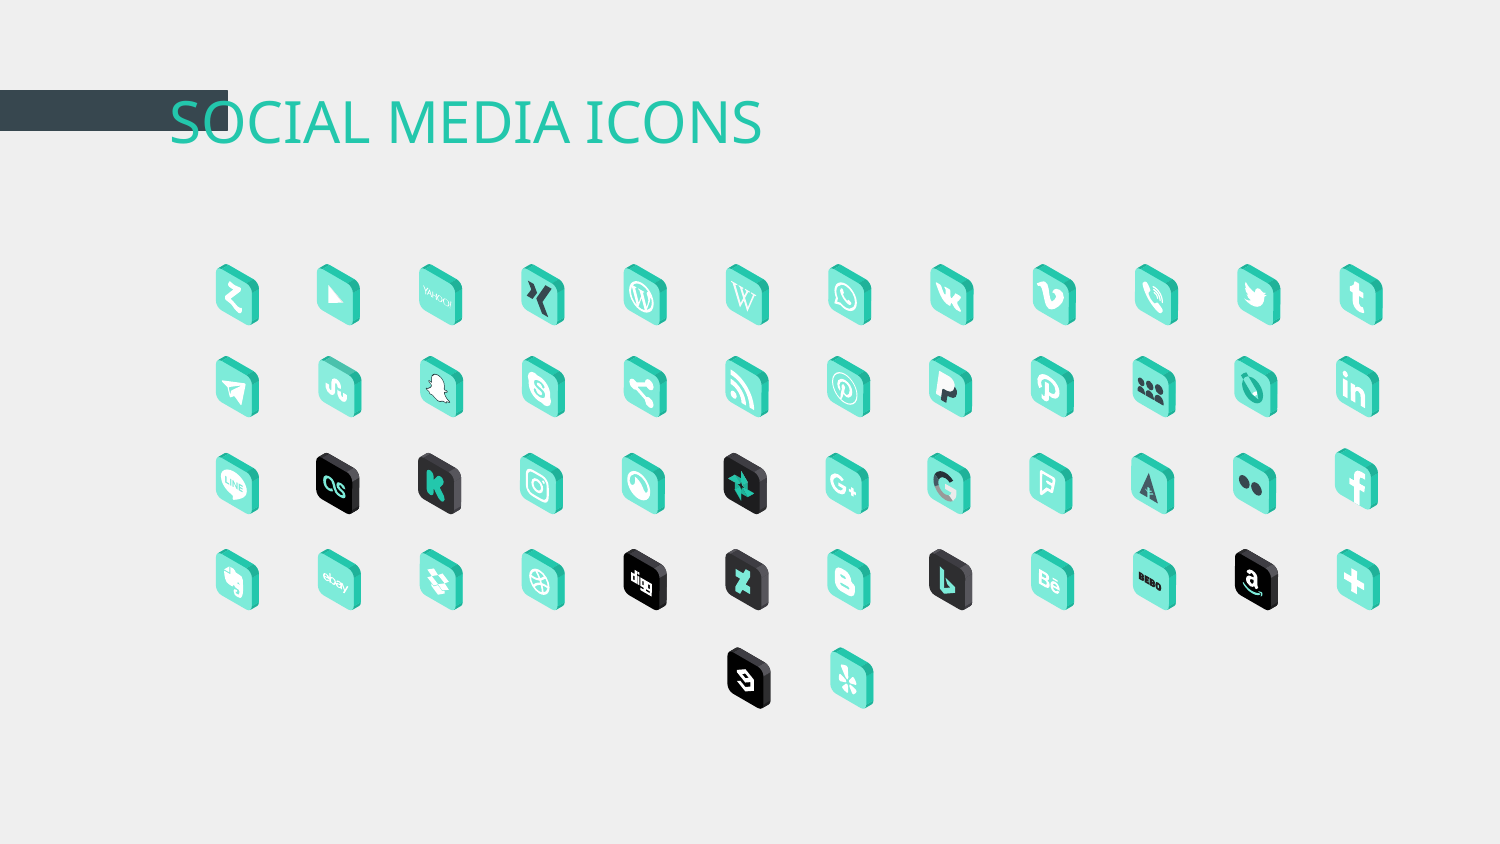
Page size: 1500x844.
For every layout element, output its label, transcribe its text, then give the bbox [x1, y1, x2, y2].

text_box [928, 355, 973, 418]
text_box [1335, 355, 1380, 418]
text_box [723, 452, 767, 515]
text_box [621, 452, 666, 515]
text_box [348, 371, 362, 385]
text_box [419, 355, 464, 418]
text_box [928, 548, 973, 611]
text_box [215, 452, 260, 515]
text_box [725, 548, 769, 611]
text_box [927, 452, 971, 515]
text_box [725, 355, 769, 418]
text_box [519, 452, 564, 515]
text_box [827, 548, 871, 611]
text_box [1030, 548, 1075, 611]
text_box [826, 355, 871, 418]
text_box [623, 548, 667, 611]
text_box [1237, 263, 1281, 326]
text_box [1130, 452, 1175, 515]
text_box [827, 263, 872, 326]
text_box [727, 647, 771, 709]
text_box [623, 263, 667, 326]
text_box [1336, 548, 1381, 611]
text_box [215, 548, 260, 611]
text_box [1132, 548, 1177, 611]
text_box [1339, 263, 1383, 326]
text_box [419, 548, 464, 611]
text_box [1029, 452, 1073, 515]
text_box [215, 263, 260, 326]
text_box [521, 355, 566, 418]
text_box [1234, 548, 1279, 611]
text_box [1334, 448, 1379, 510]
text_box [315, 452, 360, 515]
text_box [316, 263, 361, 326]
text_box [1233, 355, 1278, 418]
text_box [418, 263, 463, 326]
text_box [930, 263, 974, 326]
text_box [417, 452, 462, 515]
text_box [830, 647, 874, 709]
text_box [1134, 263, 1179, 326]
text_box [325, 378, 347, 402]
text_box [1032, 263, 1077, 326]
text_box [521, 263, 565, 326]
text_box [1132, 355, 1176, 418]
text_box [623, 355, 667, 418]
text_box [521, 548, 565, 611]
text_box [324, 356, 356, 375]
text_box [825, 452, 869, 515]
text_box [1030, 355, 1075, 418]
text_box [318, 360, 354, 418]
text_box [317, 548, 362, 611]
title SOCIAL MEDIA ICONS [154, 60, 780, 143]
text_box [354, 382, 362, 414]
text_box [1232, 452, 1277, 515]
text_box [725, 263, 770, 326]
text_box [215, 355, 260, 418]
